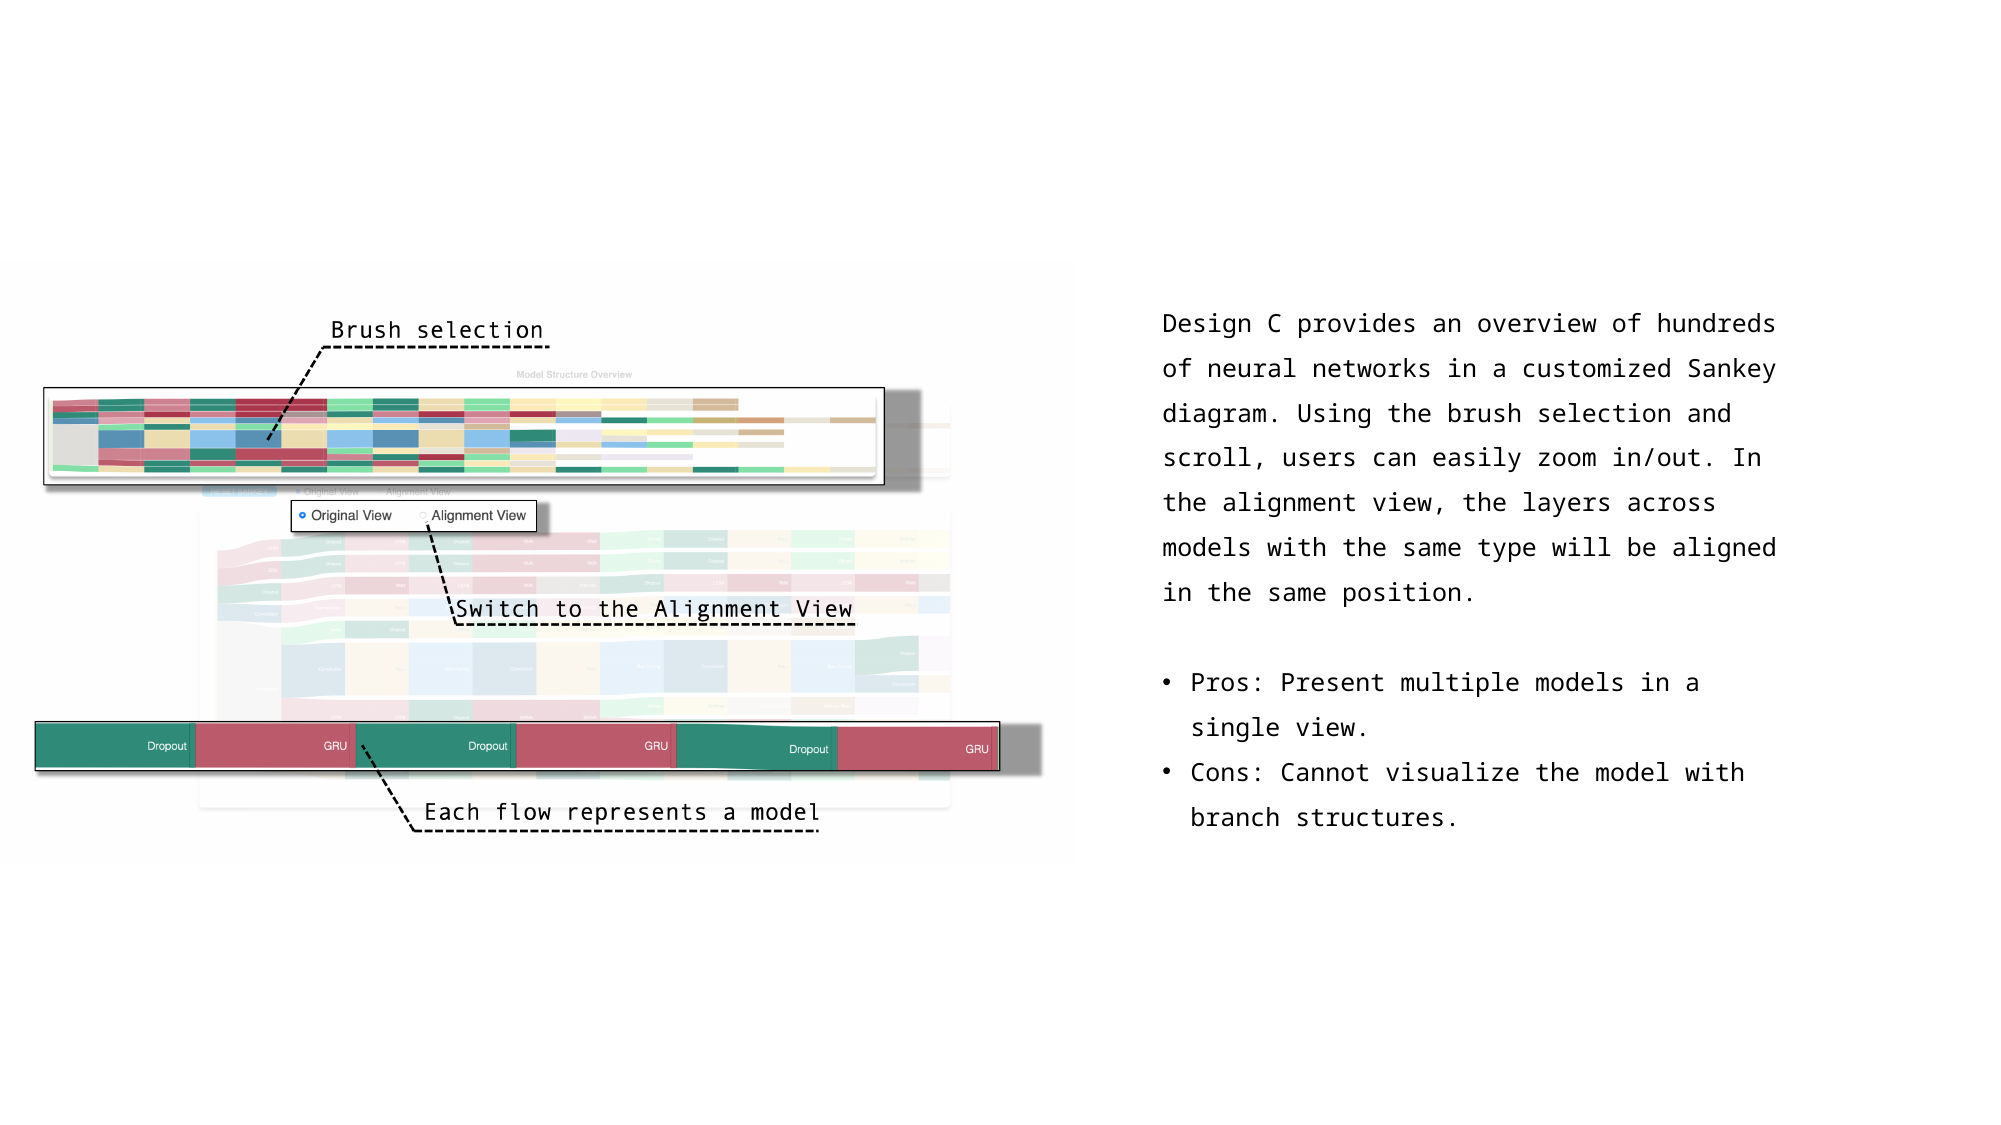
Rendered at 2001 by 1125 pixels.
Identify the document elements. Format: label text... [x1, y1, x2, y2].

text_box Design C provides an overview of hundreds of neural networks in a customized Sankey diagram. Using the brush selection and scroll, users can easily zoom in/out. In the alignment view, the layers across models with the same type will be aligned in the same position. Pros: Present multiple models in a single view. Cons: Cannot visualize the model with branch structures. [1147, 285, 1800, 839]
picture [0, 262, 1077, 863]
